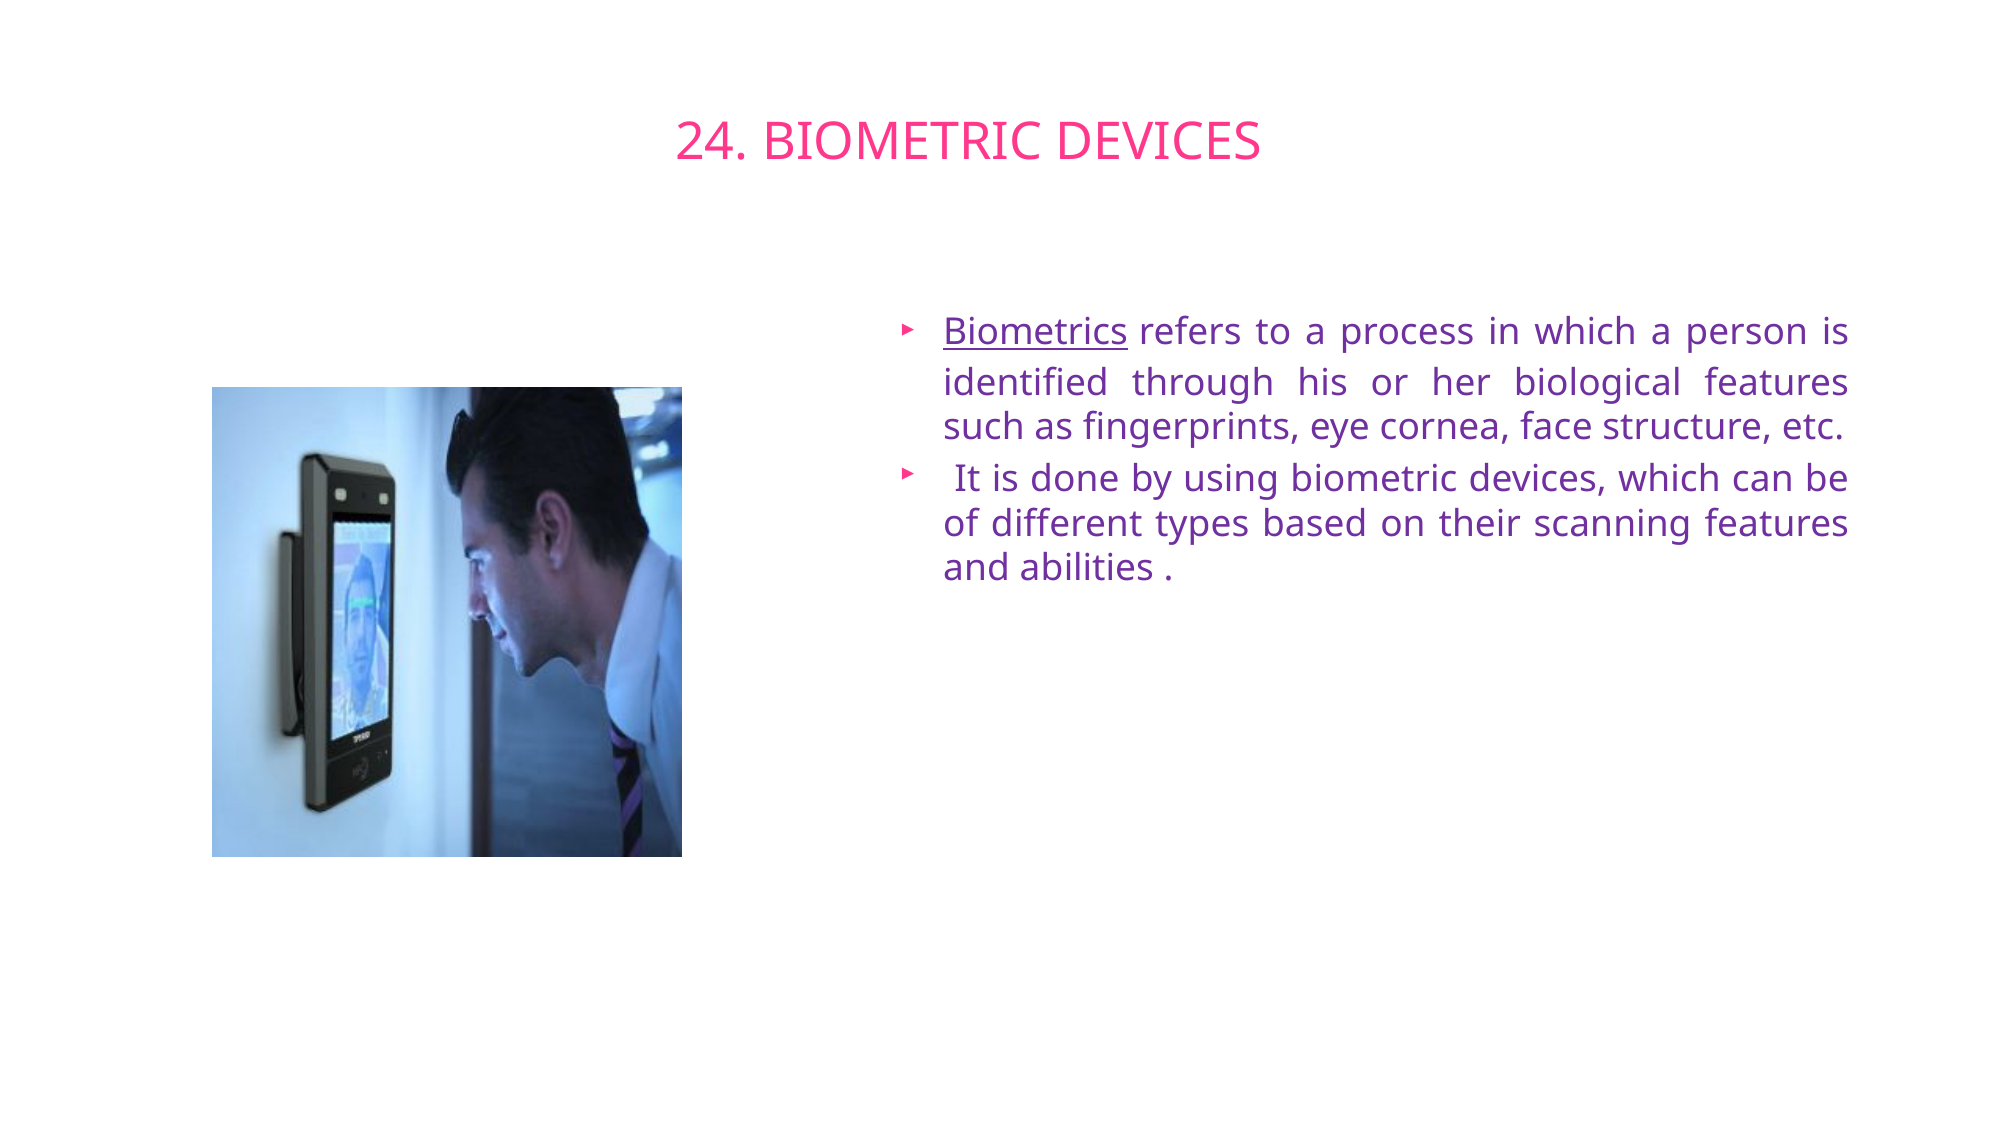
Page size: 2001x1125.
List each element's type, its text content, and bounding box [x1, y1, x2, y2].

title 24. BIOMETRIC DEVICES [600, 99, 1277, 213]
picture [212, 387, 682, 857]
list Biometrics refers to a process in which a person is identified through his or her biological features such as fingerprints, eye cornea, face structure, etc. It is done by using biometric devices, which can be of different types based on their scanning features and abilities . [875, 299, 1865, 613]
